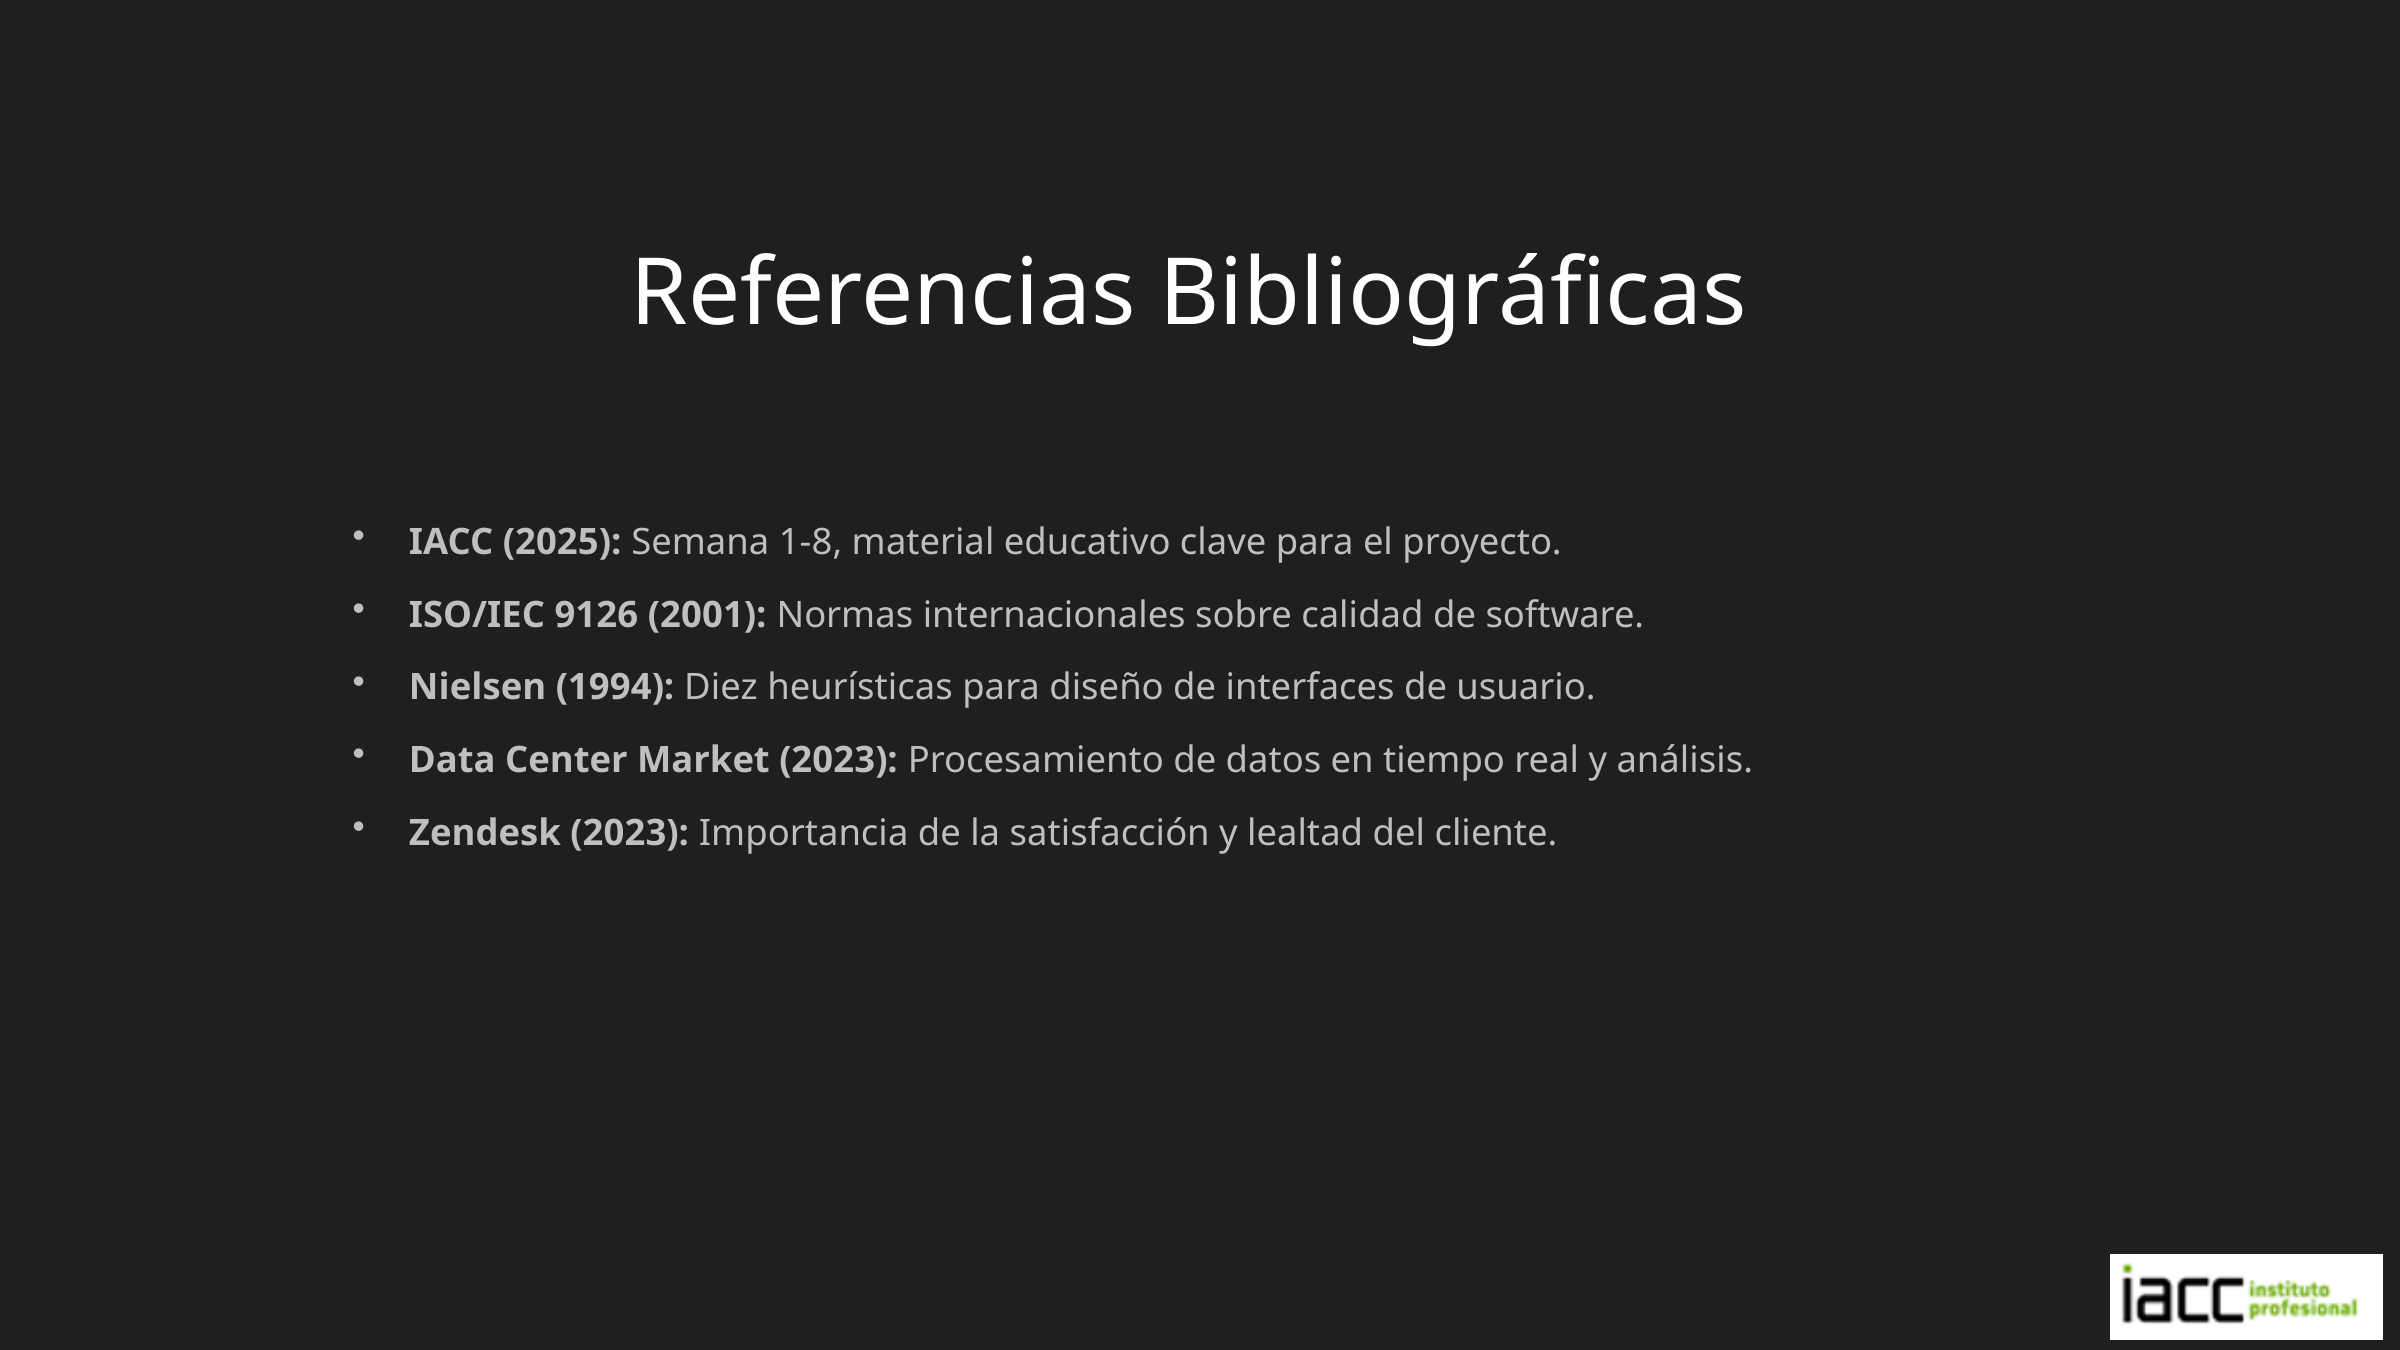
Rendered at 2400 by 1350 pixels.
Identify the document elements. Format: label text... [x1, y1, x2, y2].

text_box Data Center Market (2023): Procesamiento de datos en tiempo real y análisis. [352, 720, 2400, 780]
text_box Zendesk (2023): Importancia de la satisfacción y lealtad del cliente. [352, 792, 2400, 853]
text_box Nielsen (1994): Diez heurísticas para diseño de interfaces de usuario. [352, 647, 2400, 708]
text_box ISO/IEC 9126 (2001): Normas internacionales sobre calidad de software. [352, 575, 2400, 635]
picture [2106, 1254, 2389, 1340]
text_box IACC (2025): Semana 1-8, material educativo clave para el proyecto. [352, 502, 2400, 563]
text_box Referencias Bibliográficas [630, 227, 1739, 345]
